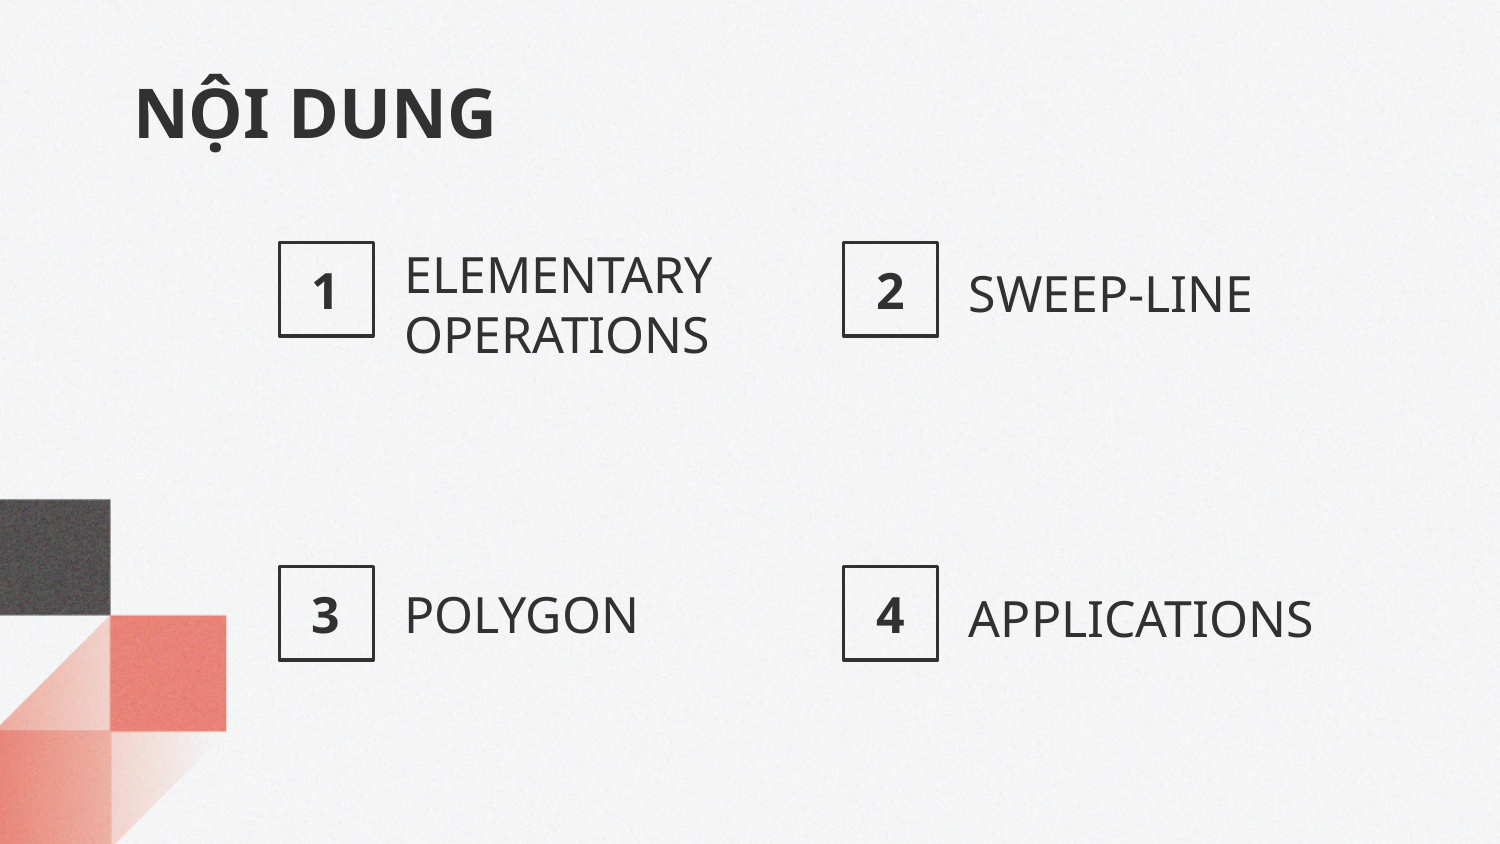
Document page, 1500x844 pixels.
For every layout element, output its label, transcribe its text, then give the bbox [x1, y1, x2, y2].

title 3 [278, 565, 375, 662]
title APPLICATIONS [954, 573, 1366, 661]
title ELEMENTARY OPERATIONS [389, 227, 750, 380]
title POLYGON [389, 569, 705, 657]
title NỘI DUNG [118, 63, 1159, 158]
title 1 [278, 241, 375, 338]
picture [0, 0, 1500, 844]
title 4 [842, 565, 939, 662]
title SWEEP-LINE [954, 249, 1297, 337]
title 2 [842, 241, 939, 338]
